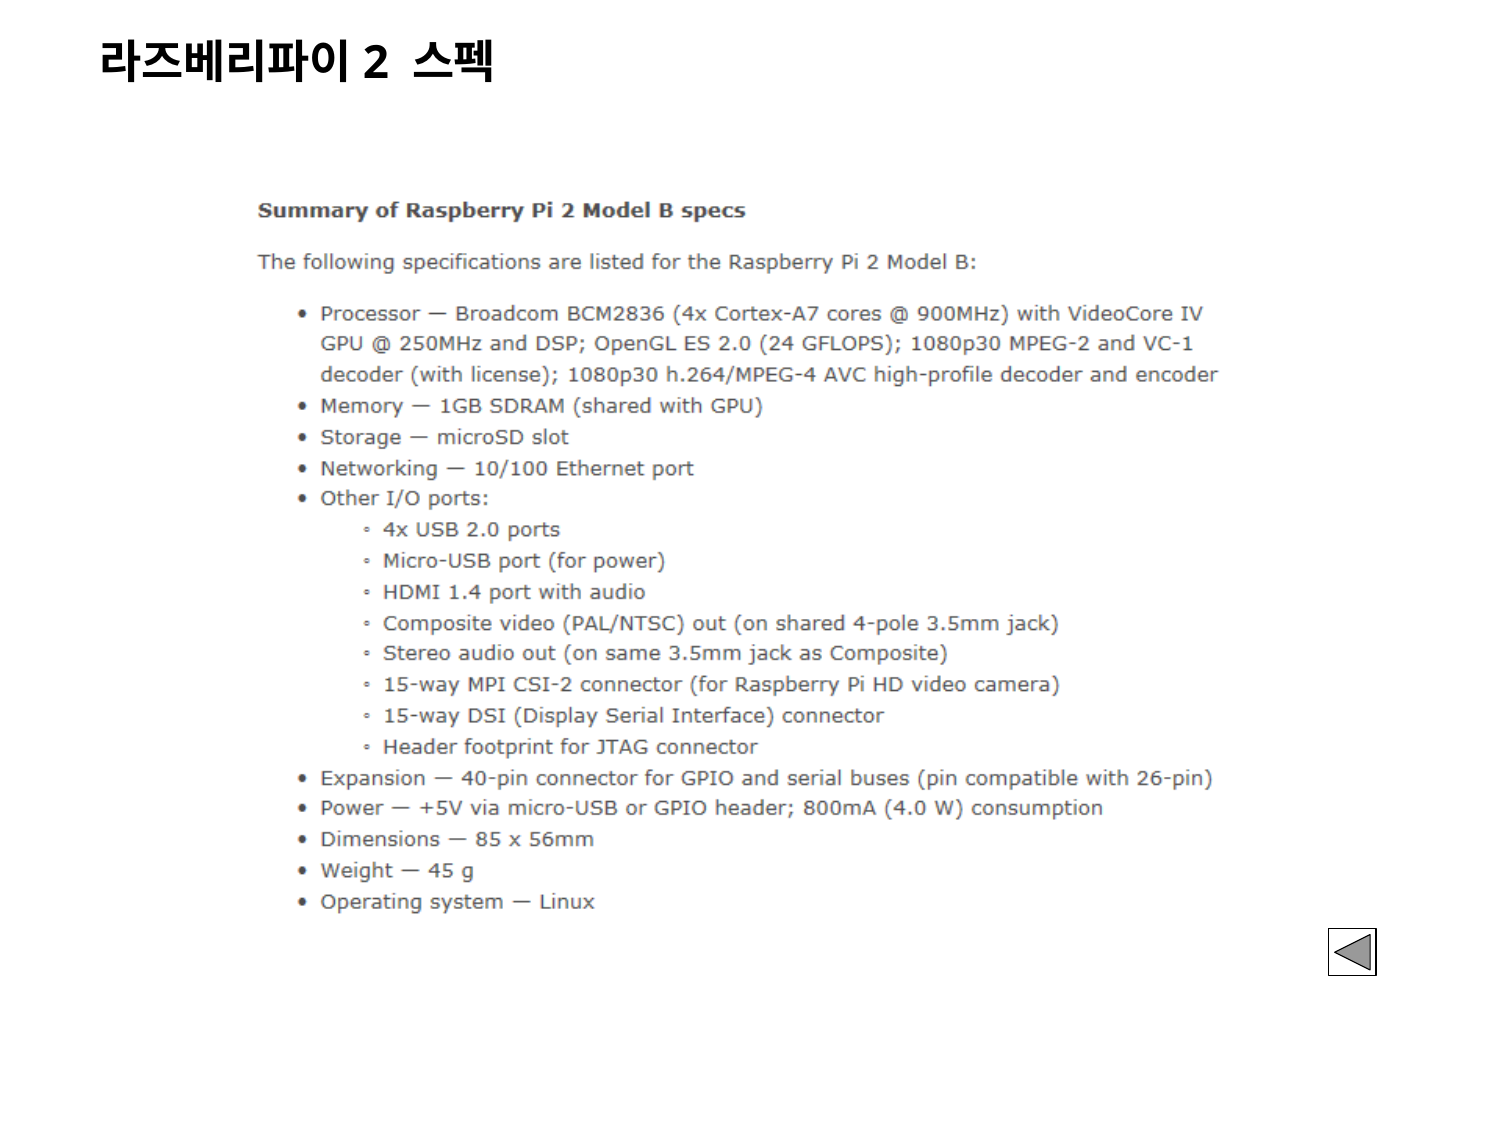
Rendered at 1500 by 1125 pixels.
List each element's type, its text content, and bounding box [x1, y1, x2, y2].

text_box [1327, 927, 1378, 978]
title 라즈베리파이2 스펙 [84, 18, 1432, 102]
picture [251, 191, 1249, 934]
